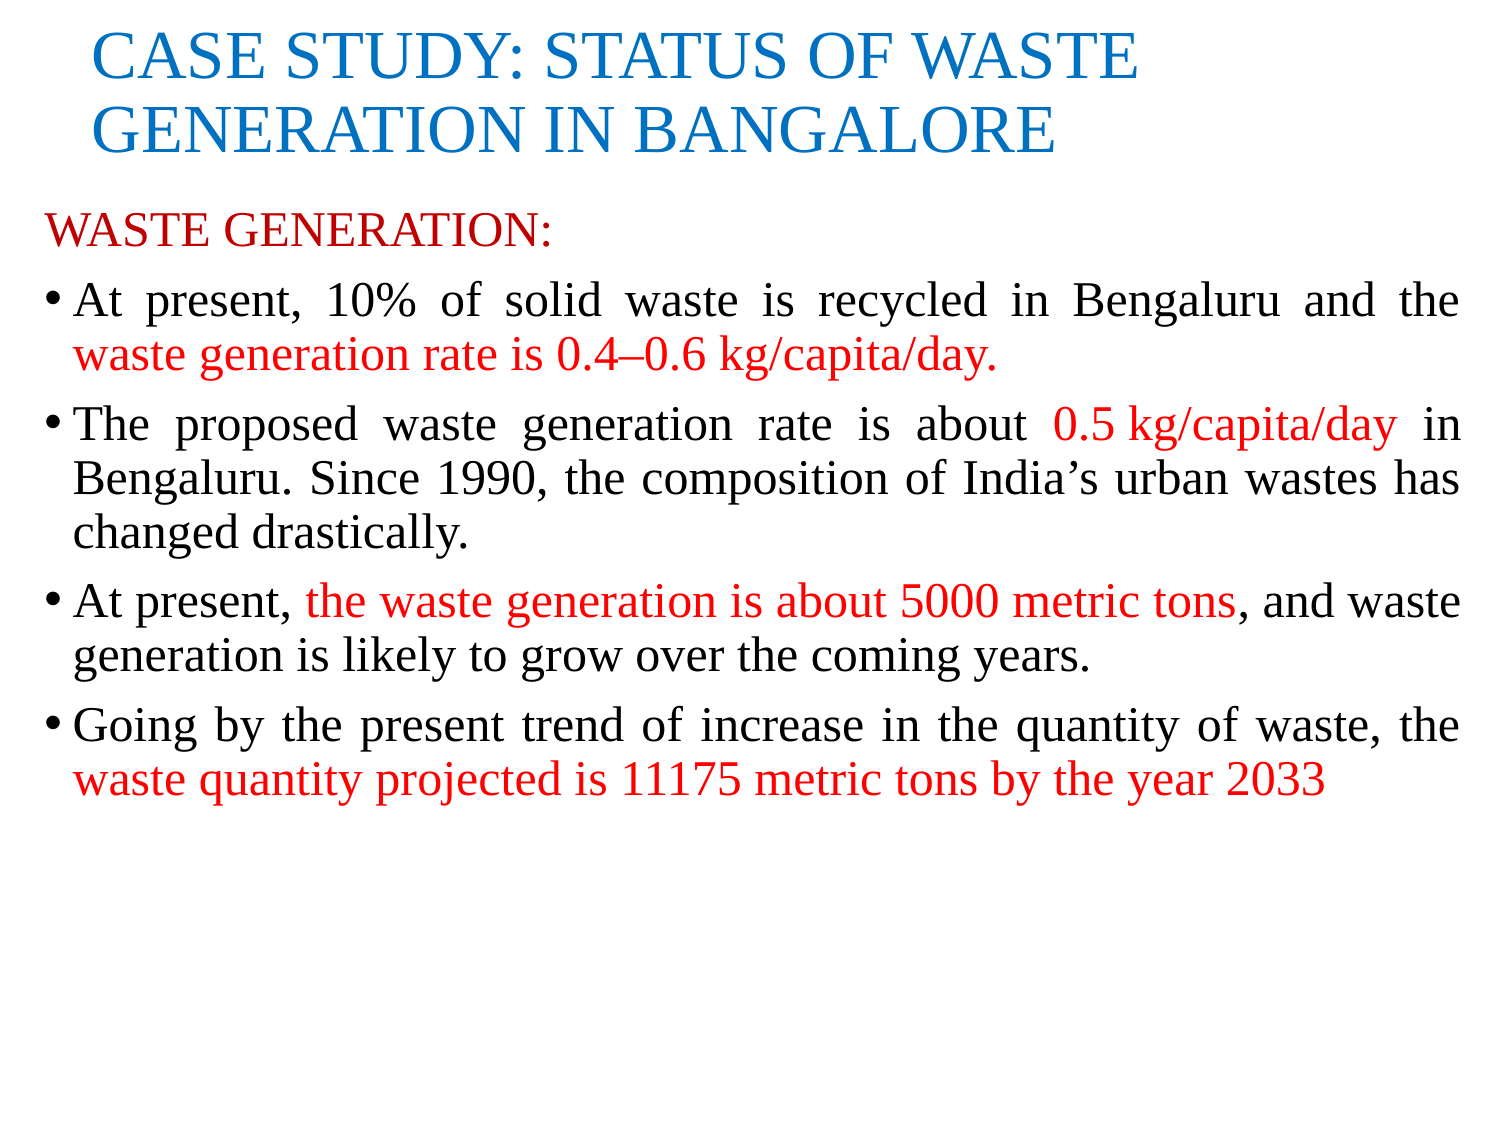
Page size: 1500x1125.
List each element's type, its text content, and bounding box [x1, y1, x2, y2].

title CASE STUDY: STATUS OF WASTE GENERATION IN BANGALORE [76, 0, 1427, 188]
list WASTE GENERATION: At present, 10% of solid waste is recycled in Bengaluru and the waste generation rate is 0.4–0.6 kg/capita/day. The proposed waste generation rate is about 0.5 kg/capita/day in Bengaluru. Since 1990, the composition of India’s urban wastes has changed drastically. At present, the waste generation is about 5000 metric tons, and waste generation is likely to grow over the coming years. Going by the present trend of increase in the quantity of waste, the waste quantity projected is 11175 metric tons by the year 2033 [29, 196, 1477, 1055]
